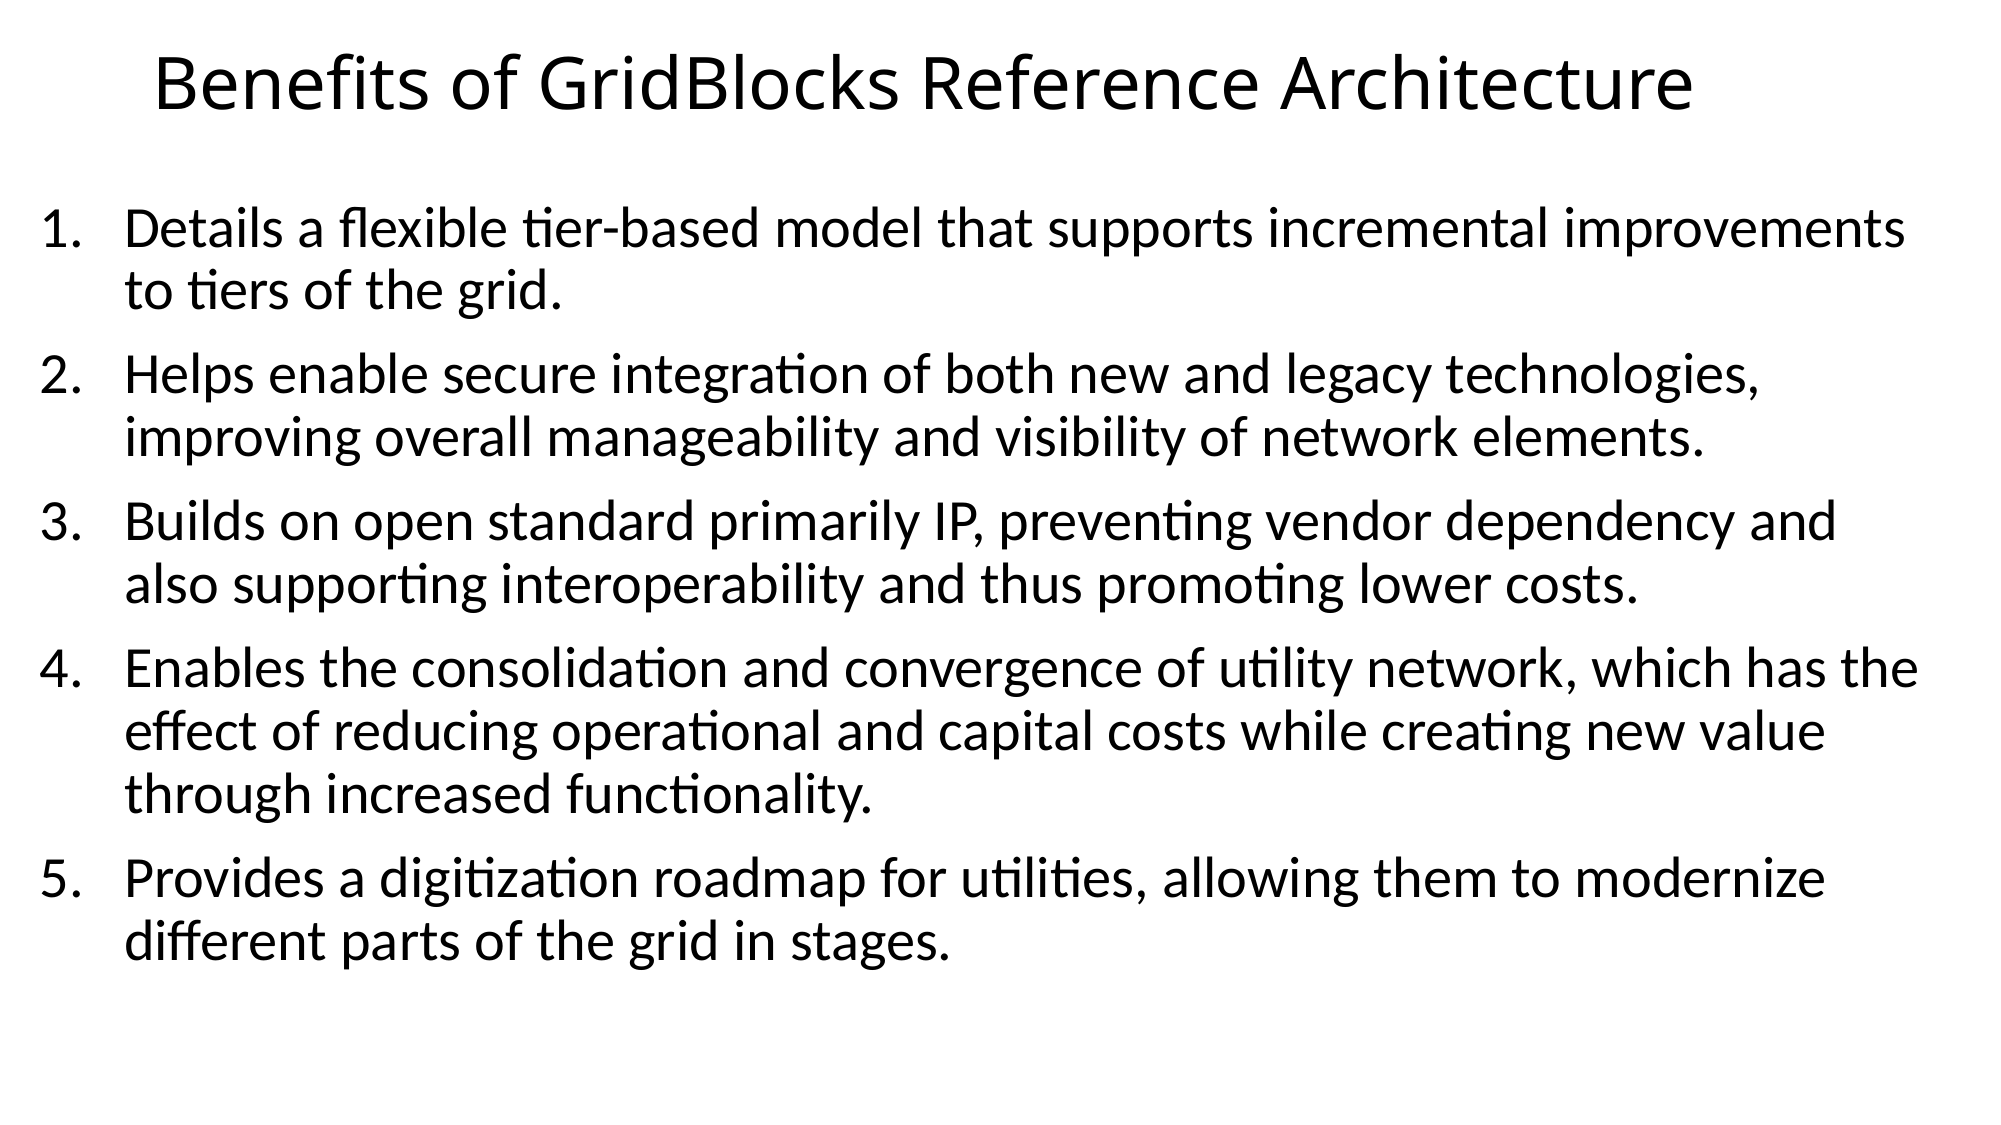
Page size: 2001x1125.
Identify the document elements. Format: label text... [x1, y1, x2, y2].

list Details a flexible tier-based model that supports incremental improvements to tiers of the grid. Helps enable secure integration of both new and legacy technologies, improving overall manageability and visibility of network elements. Builds on open standard primarily IP, preventing vendor dependency and also supporting interoperability and thus promoting lower costs. Enables the consolidation and convergence of utility network, which has the effect of reducing operational and capital costs while creating new value through increased functionality. Provides a digitization roadmap for utilities, allowing them to modernize different parts of the grid in stages. [24, 189, 1958, 1084]
title Benefits of GridBlocks Reference Architecture [137, 16, 1863, 156]
